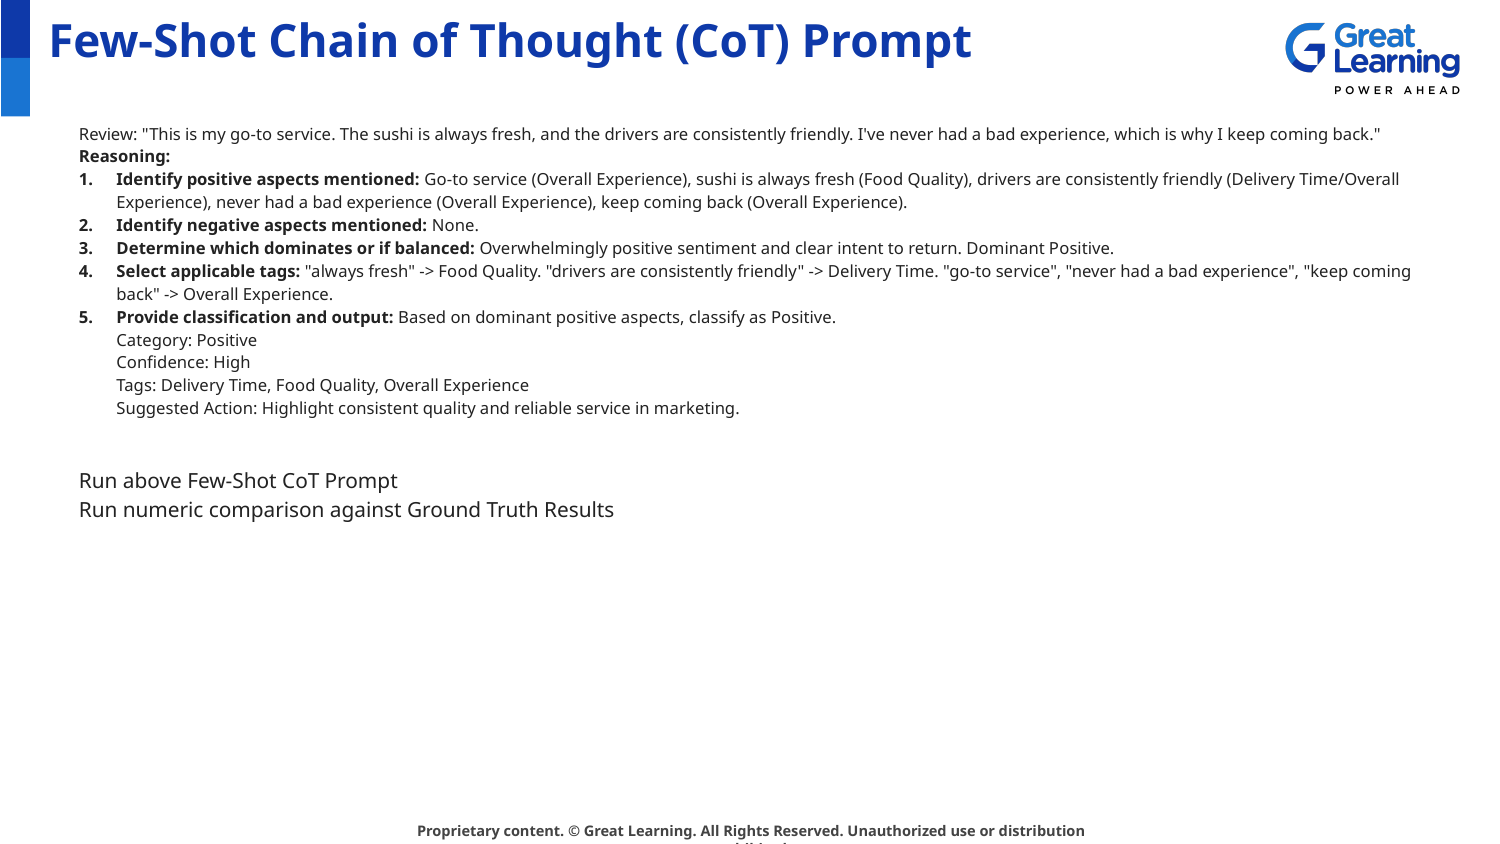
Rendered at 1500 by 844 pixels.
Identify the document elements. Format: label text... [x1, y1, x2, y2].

title Few-Shot Chain of Thought (CoT) Prompt [33, 0, 1431, 91]
picture [1258, 11, 1487, 106]
list Review: "This is my go-to service. The sushi is always fresh, and the drivers are consistently friendly. I've never had a bad experience, which is why I keep coming back." Reasoning: Identify positive aspects mentioned: Go-to service (Overall Experience), sushi is always fresh (Food Quality), drivers are consistently friendly (Delivery Time/Overall Experience), never had a bad experience (Overall Experience), keep coming back (Overall Experience). Identify negative aspects mentioned: None. Determine which dominates or if balanced: Overwhelmingly positive sentiment and clear intent to return. Dominant Positive. Select applicable tags: "always fresh" -> Food Quality. "drivers are consistently friendly" -> Delivery Time. "go-to service", "never had a bad experience", "keep coming back" -> Overall Experience. Provide classification and output: Based on dominant positive aspects, classify as Positive. Category: Positive Confidence: High Tags: Delivery Time, Food Quality, Overall Experience Suggested Action: Highlight consistent quality and reliable service in marketing. Run above Few-Shot CoT Prompt Run numeric comparison against Ground Truth Results [42, 105, 1458, 554]
